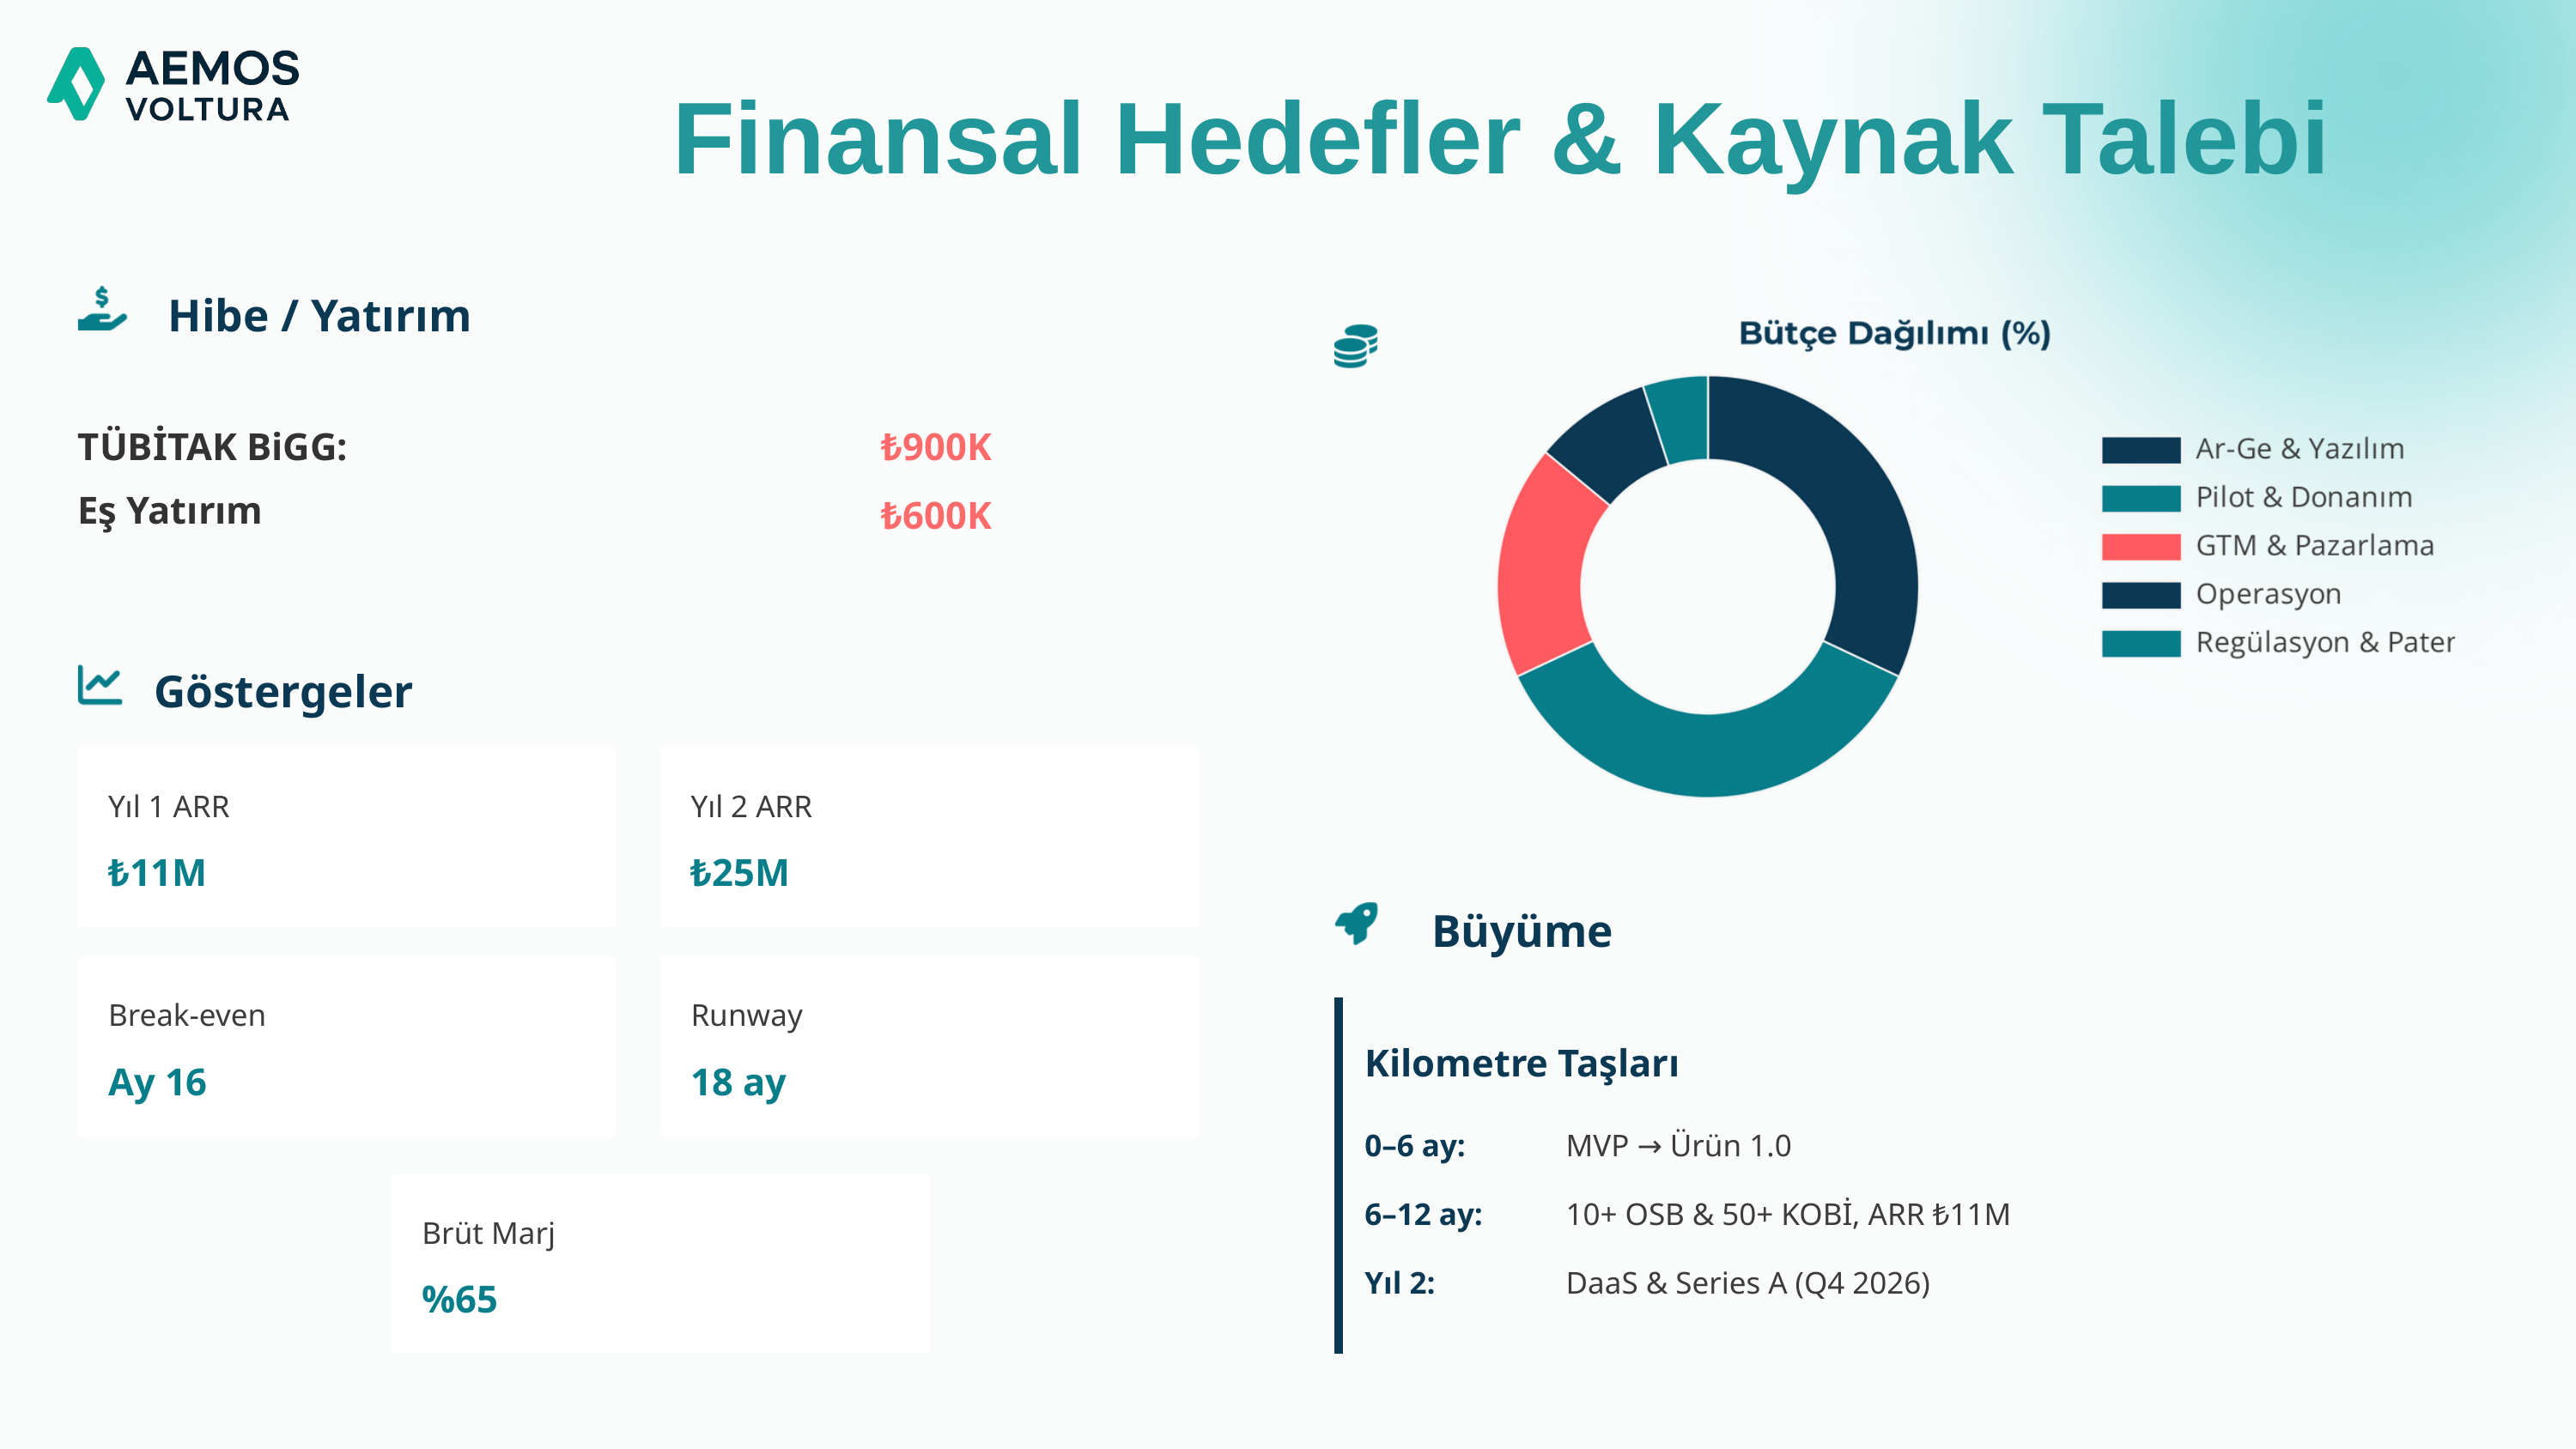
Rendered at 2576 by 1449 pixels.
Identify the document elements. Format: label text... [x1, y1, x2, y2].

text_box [1419, 888, 1691, 959]
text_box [77, 412, 1200, 470]
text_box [881, 480, 1200, 539]
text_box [1364, 1027, 2426, 1088]
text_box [77, 480, 854, 584]
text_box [1364, 1116, 1564, 1167]
text_box [1343, 997, 2456, 1354]
text_box [1334, 997, 1343, 1354]
text_box Finansal Hedefler & Kaynak Talebi [617, 90, 2386, 196]
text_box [1565, 1253, 1958, 1304]
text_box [1565, 1185, 2044, 1235]
text_box [1334, 295, 2456, 799]
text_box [77, 650, 1200, 1354]
text_box [1334, 901, 1379, 946]
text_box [1565, 1116, 1814, 1167]
text_box [0, 0, 349, 159]
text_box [77, 247, 670, 369]
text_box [1364, 1185, 1564, 1235]
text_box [1364, 1253, 1564, 1304]
text_box [1725, 0, 2576, 724]
